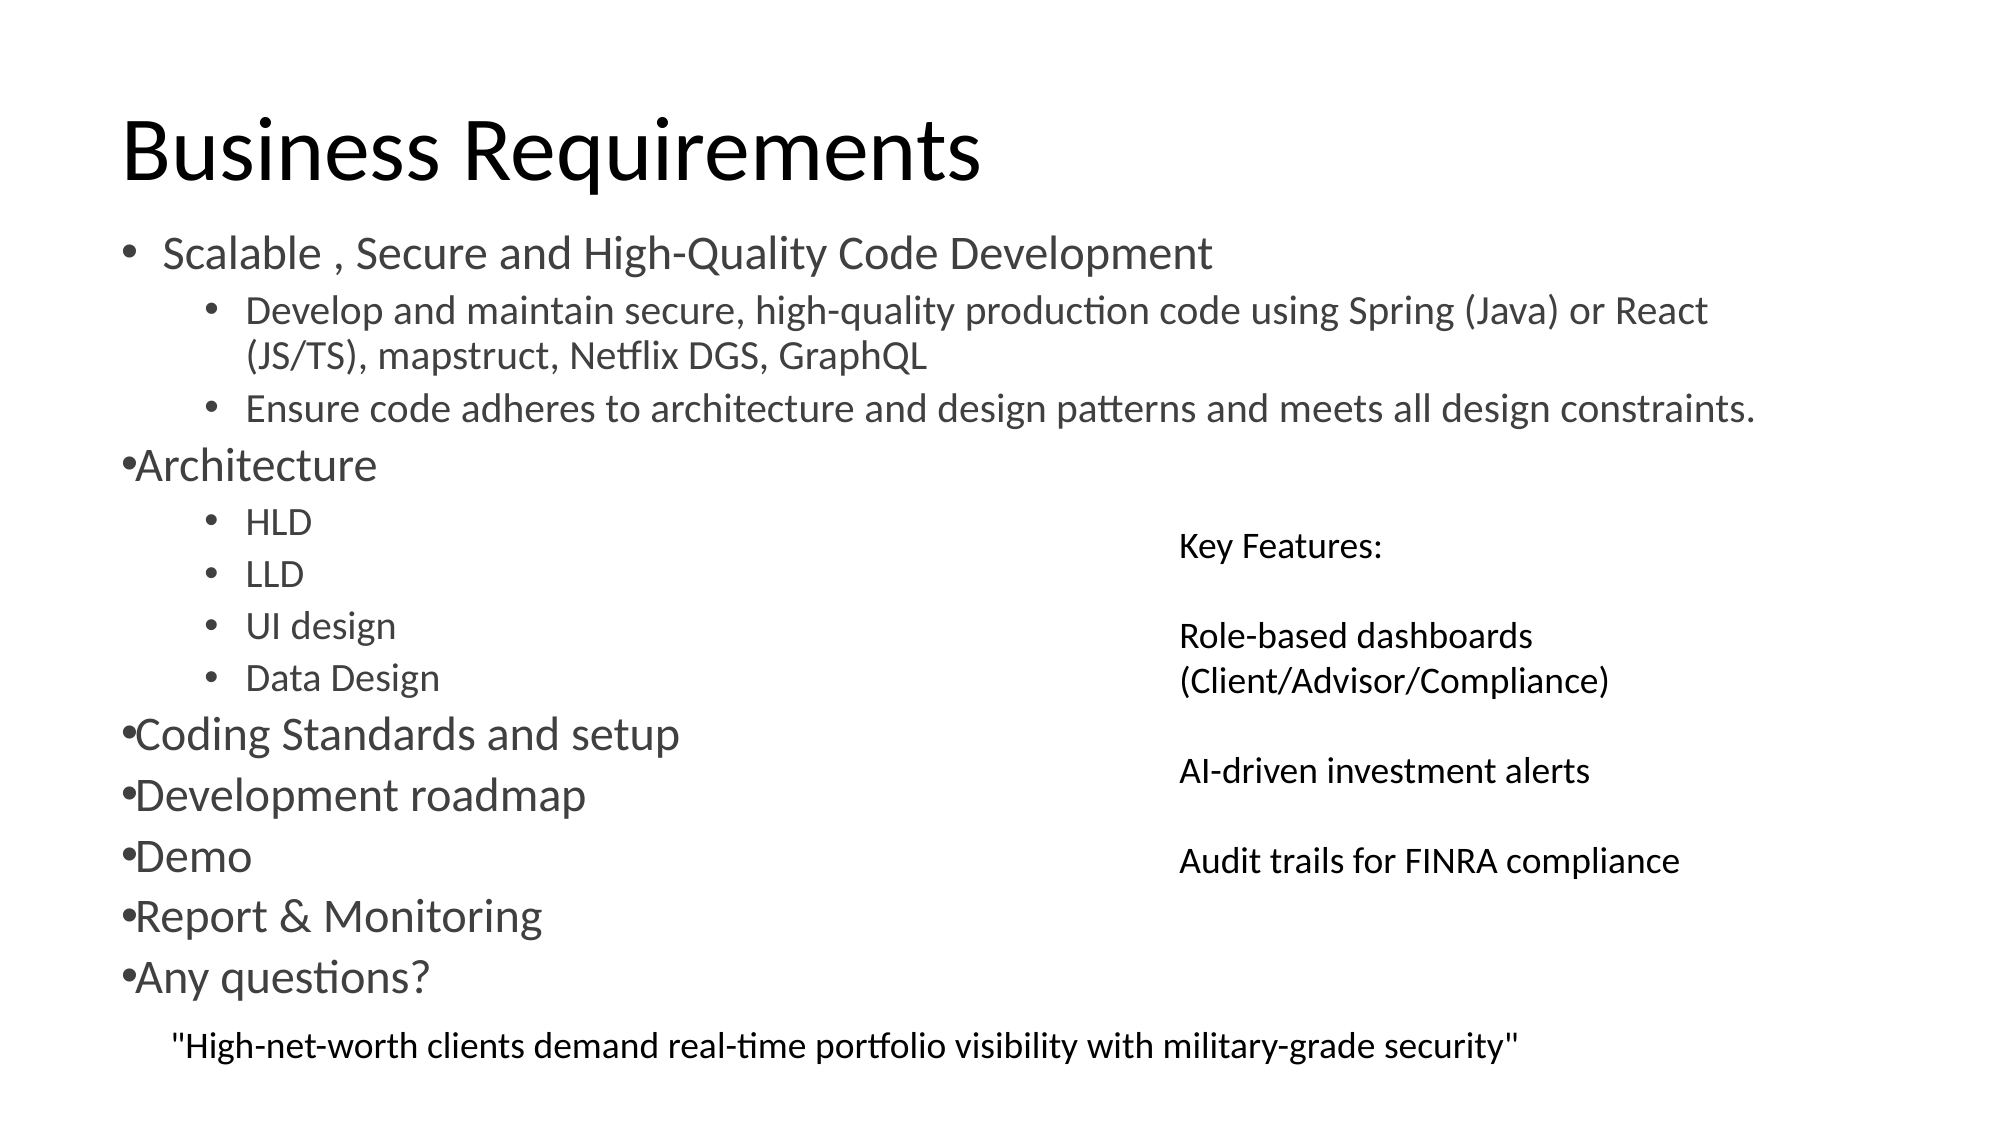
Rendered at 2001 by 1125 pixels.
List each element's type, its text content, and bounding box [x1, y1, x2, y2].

text_box "High-net-worth clients demand real-time portfolio visibility with military-grade security" [155, 1013, 1784, 1105]
list Scalable , Secure and High-Quality Code Development Develop and maintain secure, high-quality production code using Spring (Java) or React (JS/TS), mapstruct, Netflix DGS, GraphQL Ensure code adheres to architecture and design patterns and meets all design constraints. Architecture HLD LLD UI design Data Design Coding Standards and setup Development roadmap Demo Report & Monitoring Any questions? [106, 220, 1832, 1014]
title Business Requirements [106, 42, 1124, 220]
text_box Key Features: Role-based dashboards (Client/Advisor/Compliance) AI-driven investment alerts Audit trails for FINRA compliance [1164, 513, 1832, 894]
